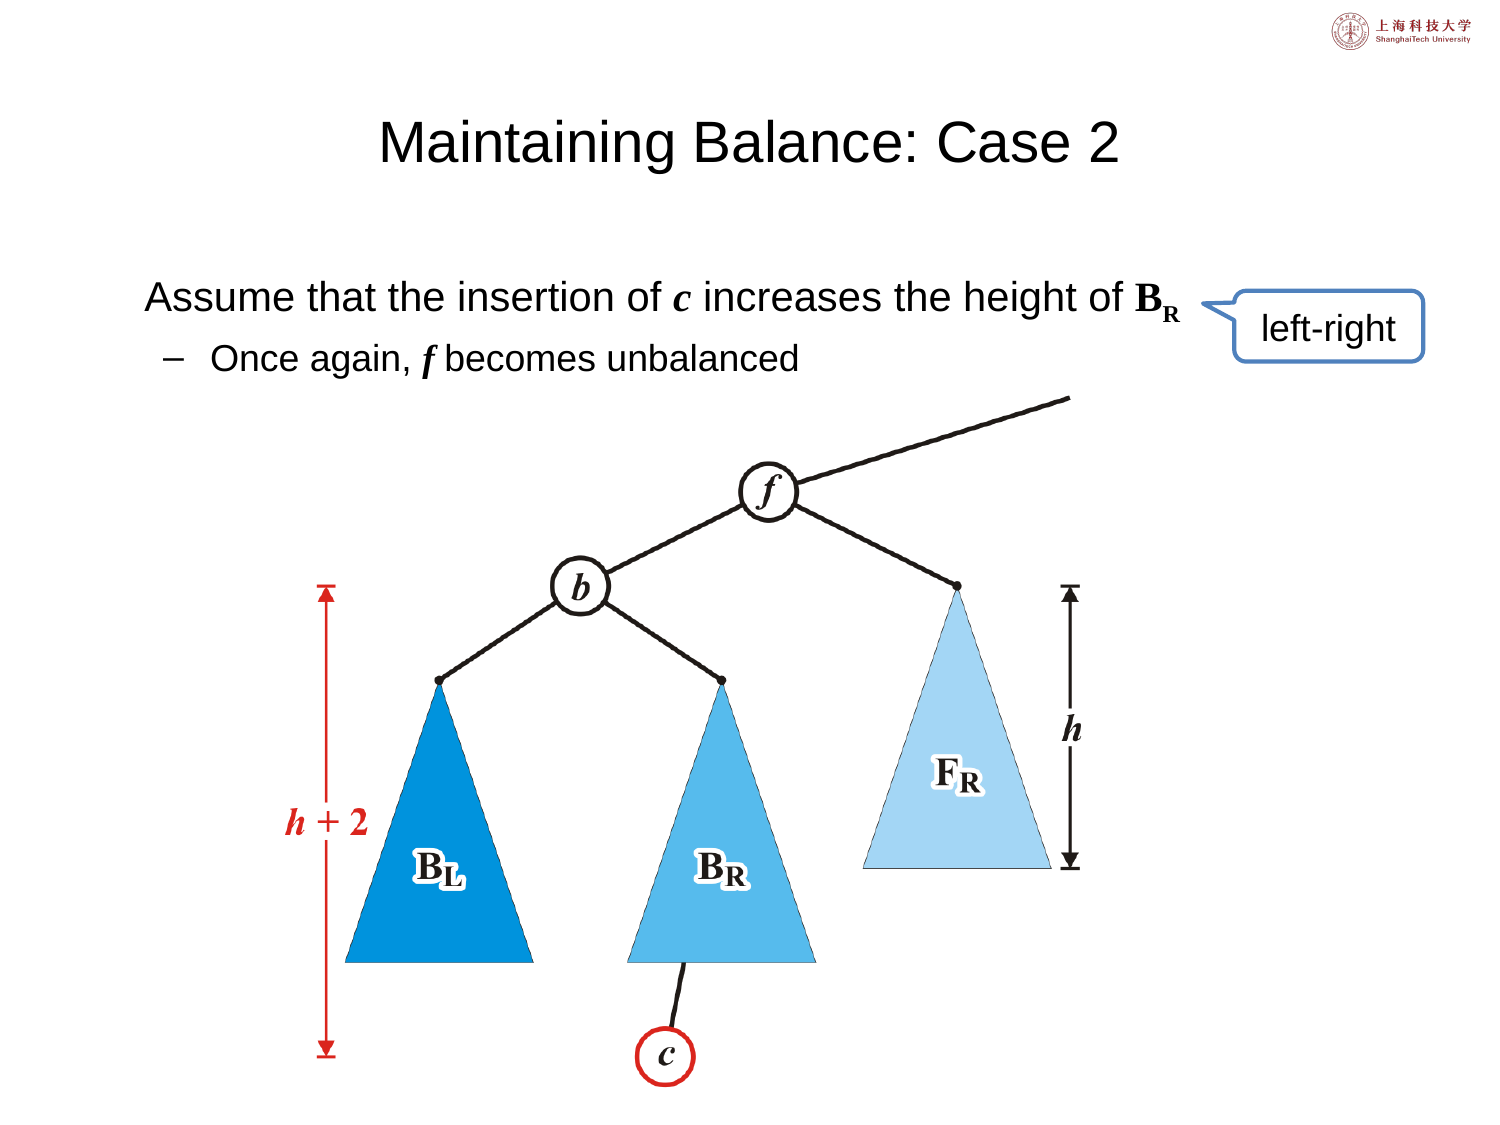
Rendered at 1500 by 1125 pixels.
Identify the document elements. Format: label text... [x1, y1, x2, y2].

picture [241, 387, 1259, 1095]
title Maintaining Balance: Case 2 [74, 44, 1426, 233]
list Assume that the insertion of c increases the height of BR Once again, f becomes unbalanced [72, 262, 1424, 1006]
picture [1327, 0, 1478, 109]
text_box left-right [1200, 288, 1426, 364]
